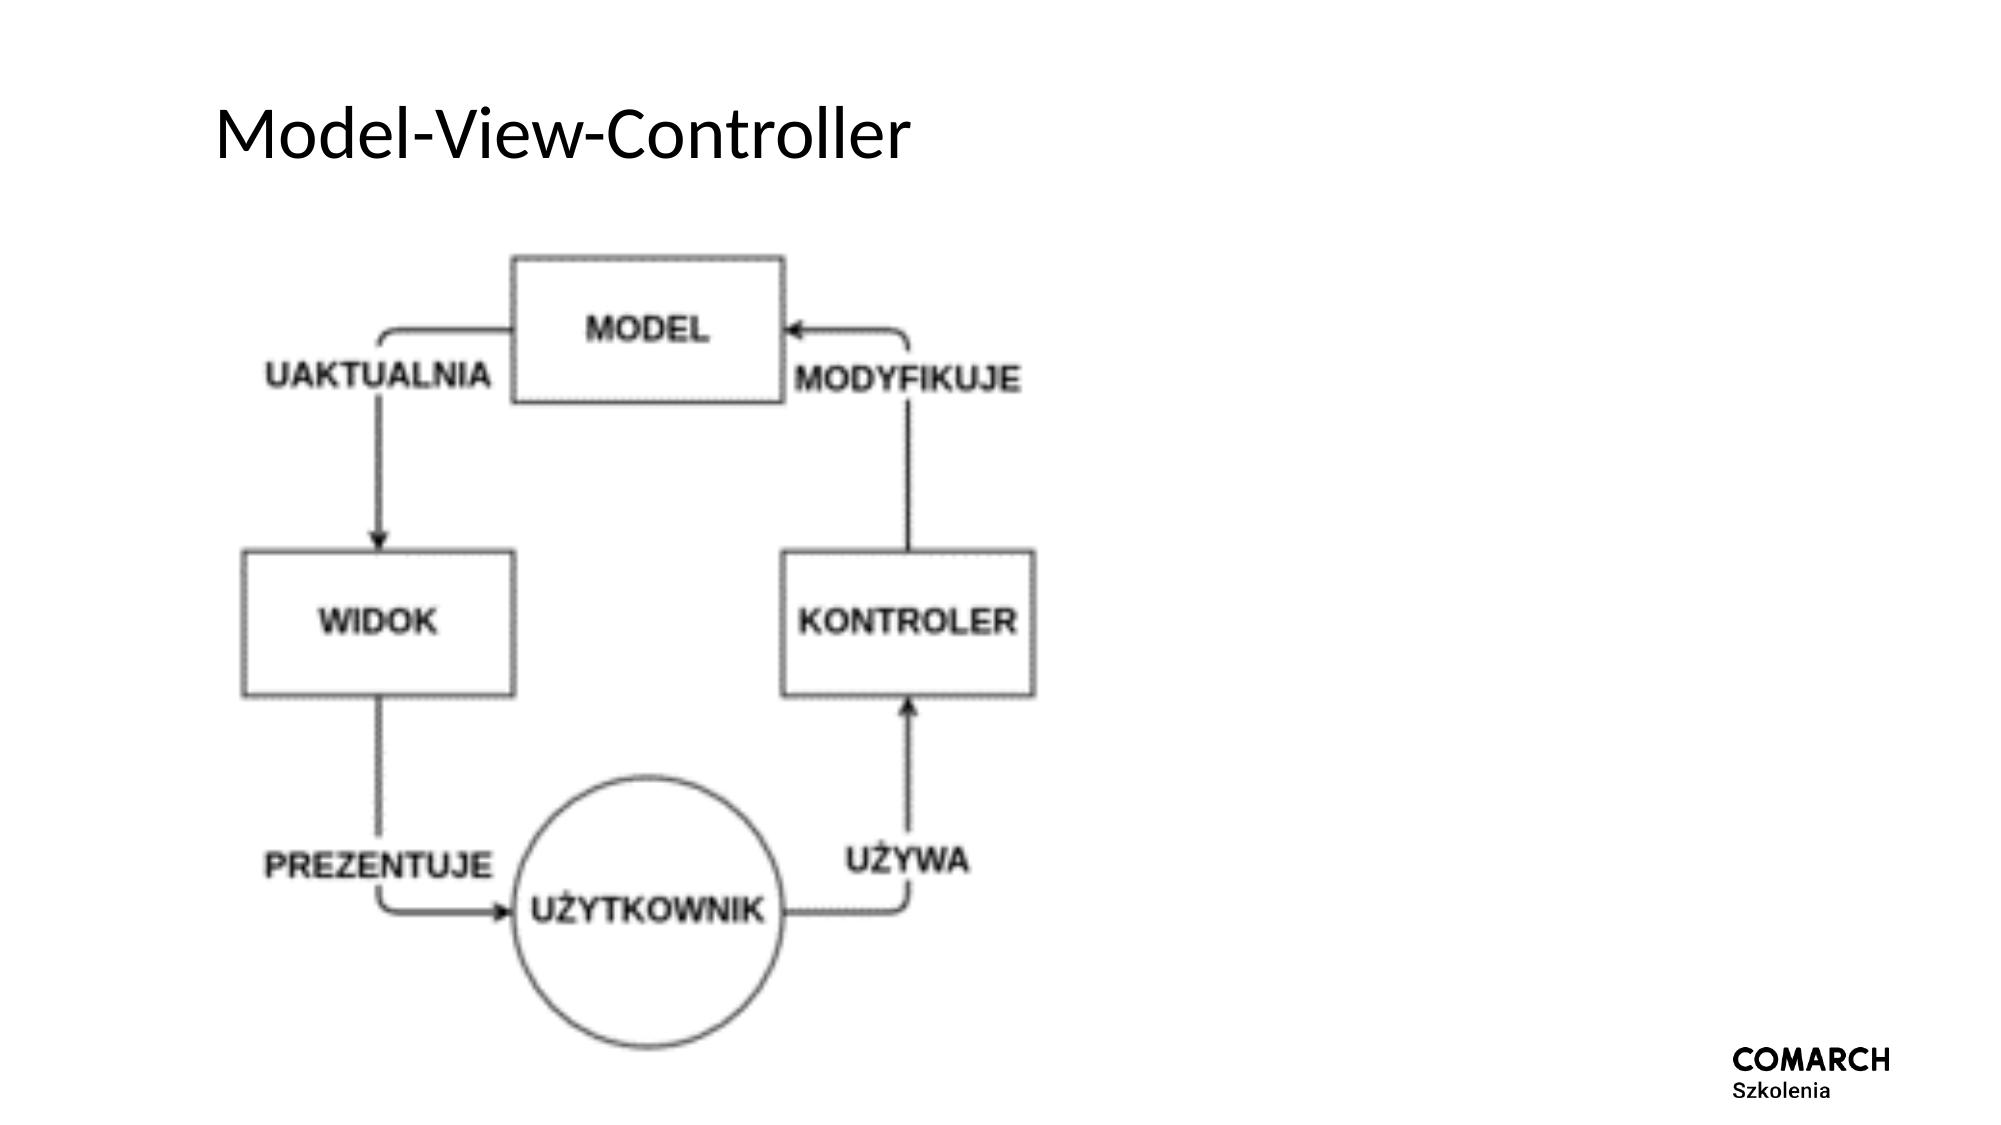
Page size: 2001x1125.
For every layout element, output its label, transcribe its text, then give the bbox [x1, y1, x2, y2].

picture [1733, 1047, 1889, 1098]
text_box Model-View-Controller [200, 76, 1200, 182]
picture [226, 221, 1073, 1087]
